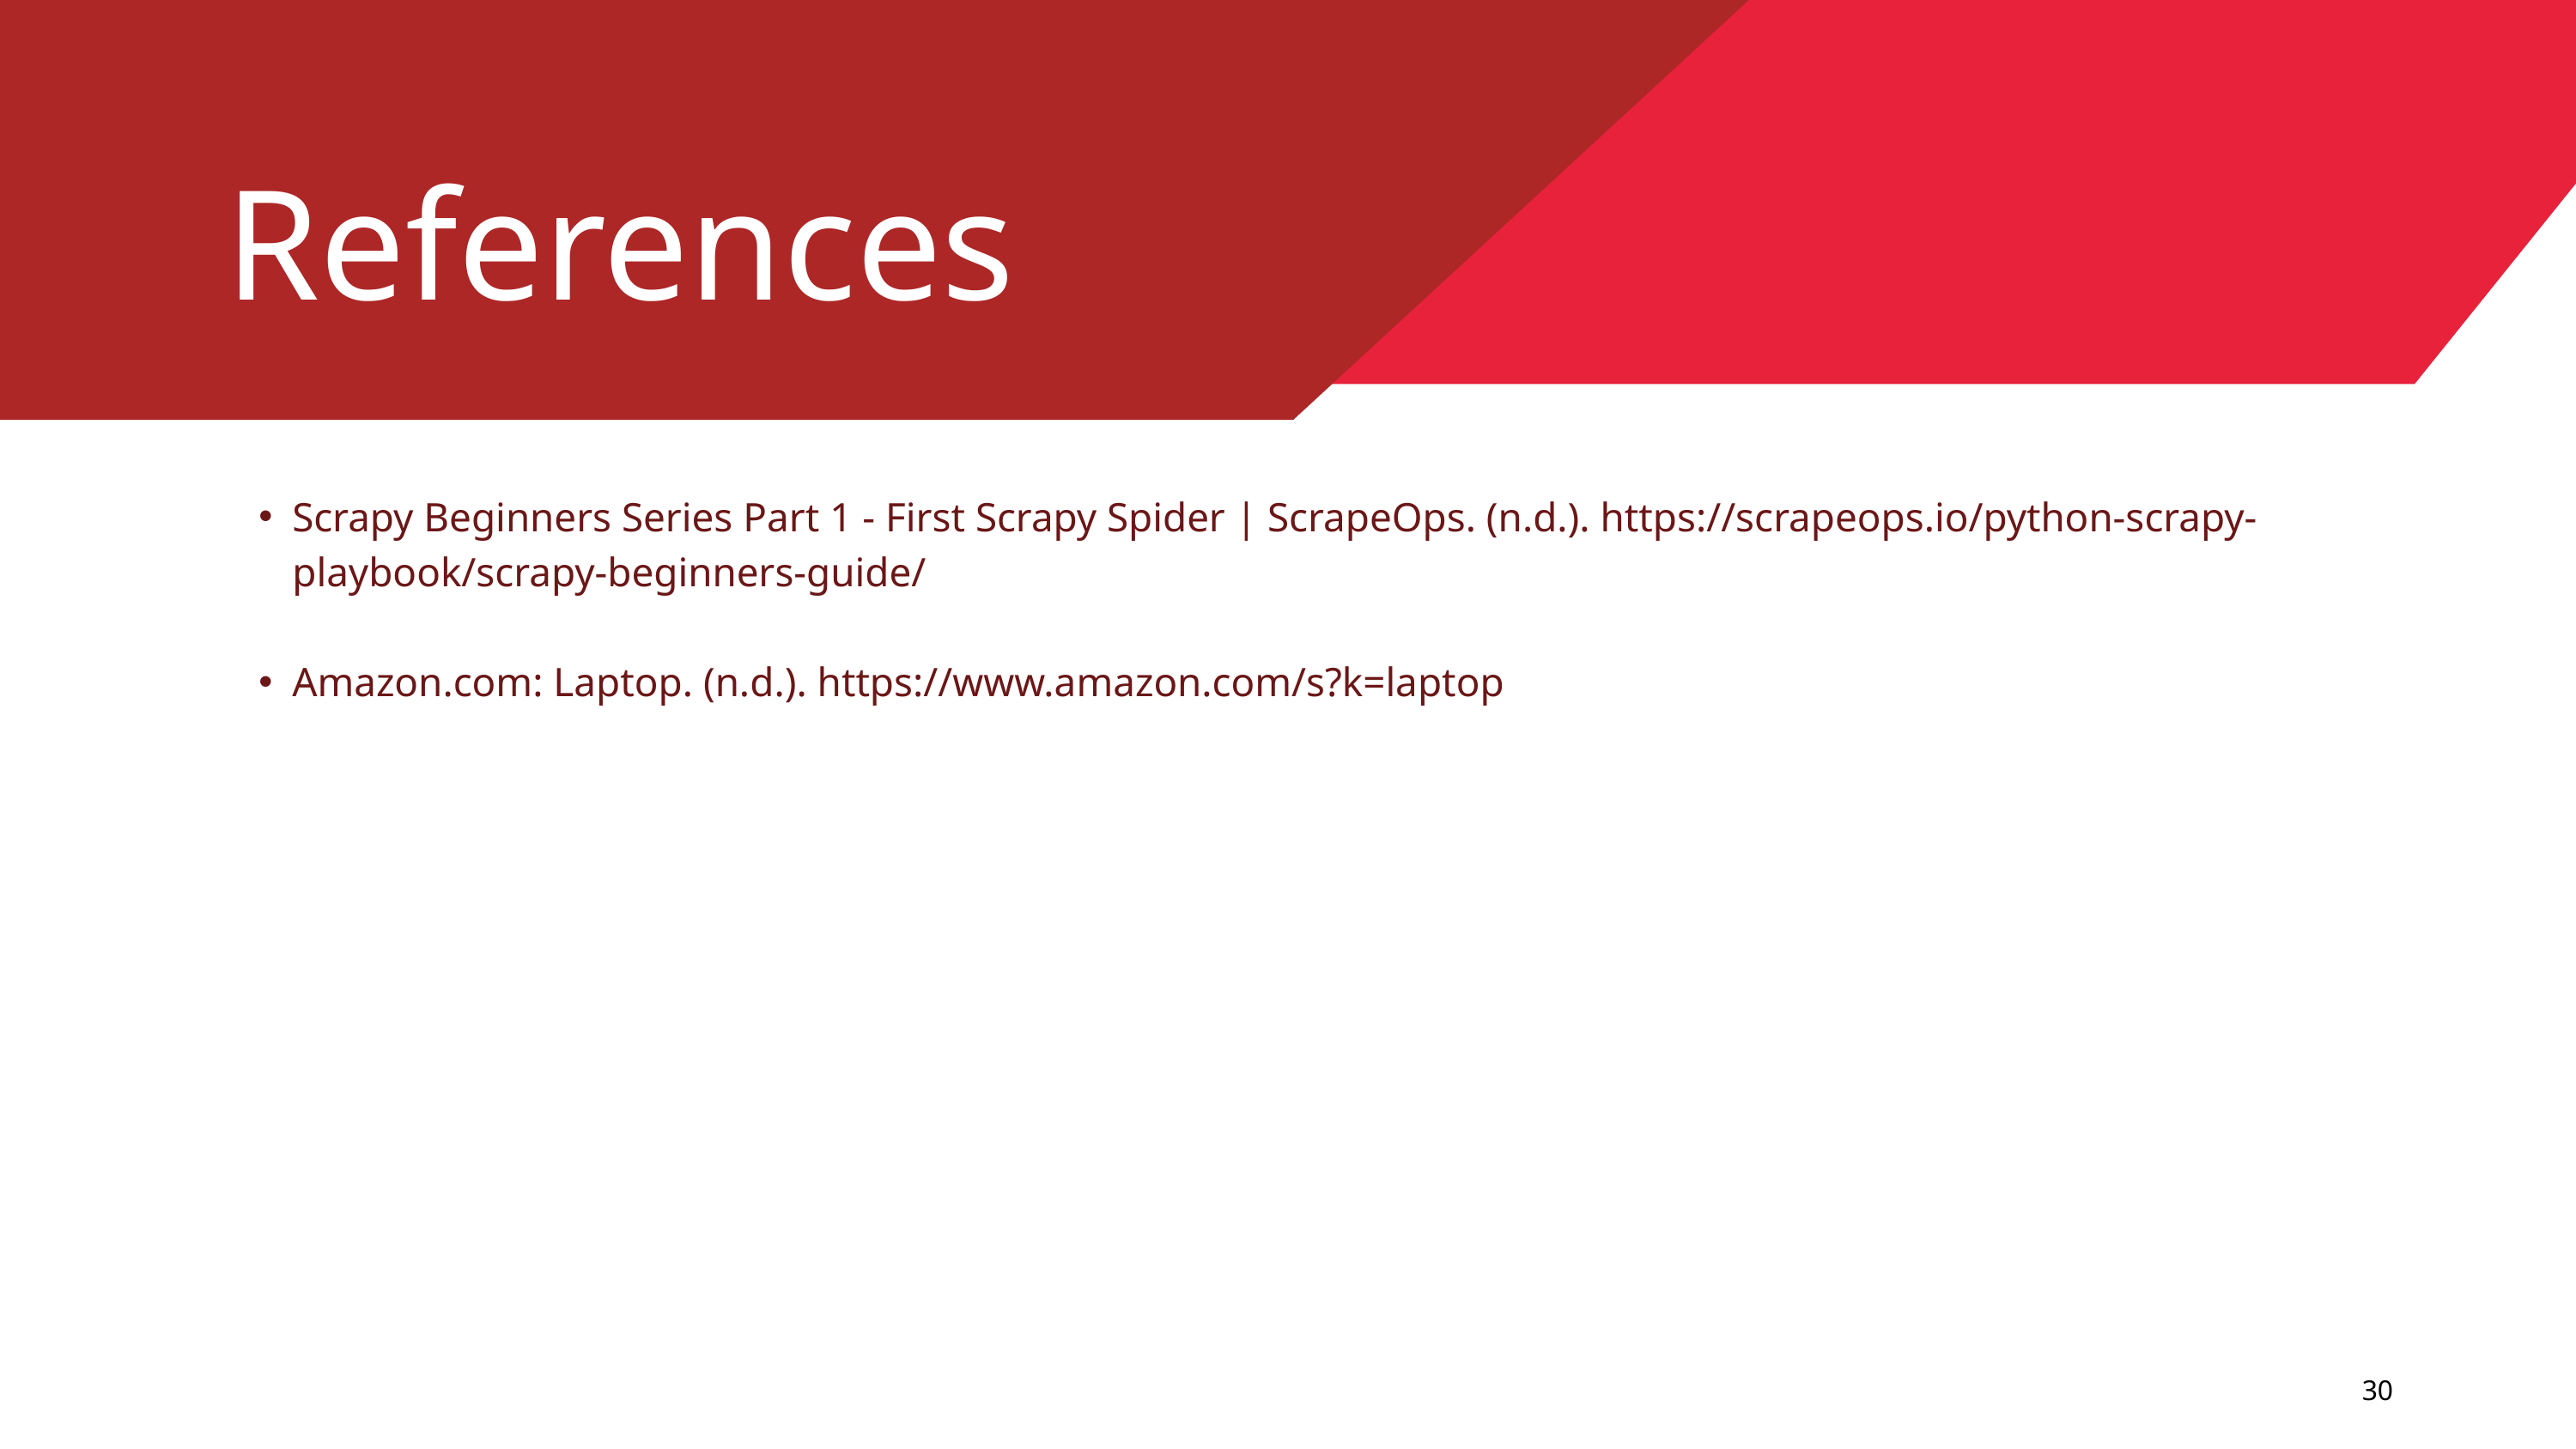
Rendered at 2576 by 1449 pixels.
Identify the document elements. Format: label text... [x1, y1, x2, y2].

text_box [0, 0, 1809, 421]
text_box Scrapy Beginners Series Part 1 - First Scrapy Spider | ScrapeOps. (n.d.). https://scrapeops.io/python-scrapy-playbook/scrapy-beginners-guide/ Amazon.com: Laptop. (n.d.). https://www.amazon.com/s?k=laptop [225, 484, 2432, 705]
text_box 30 [2360, 1367, 2395, 1406]
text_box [1815, 0, 2576, 385]
